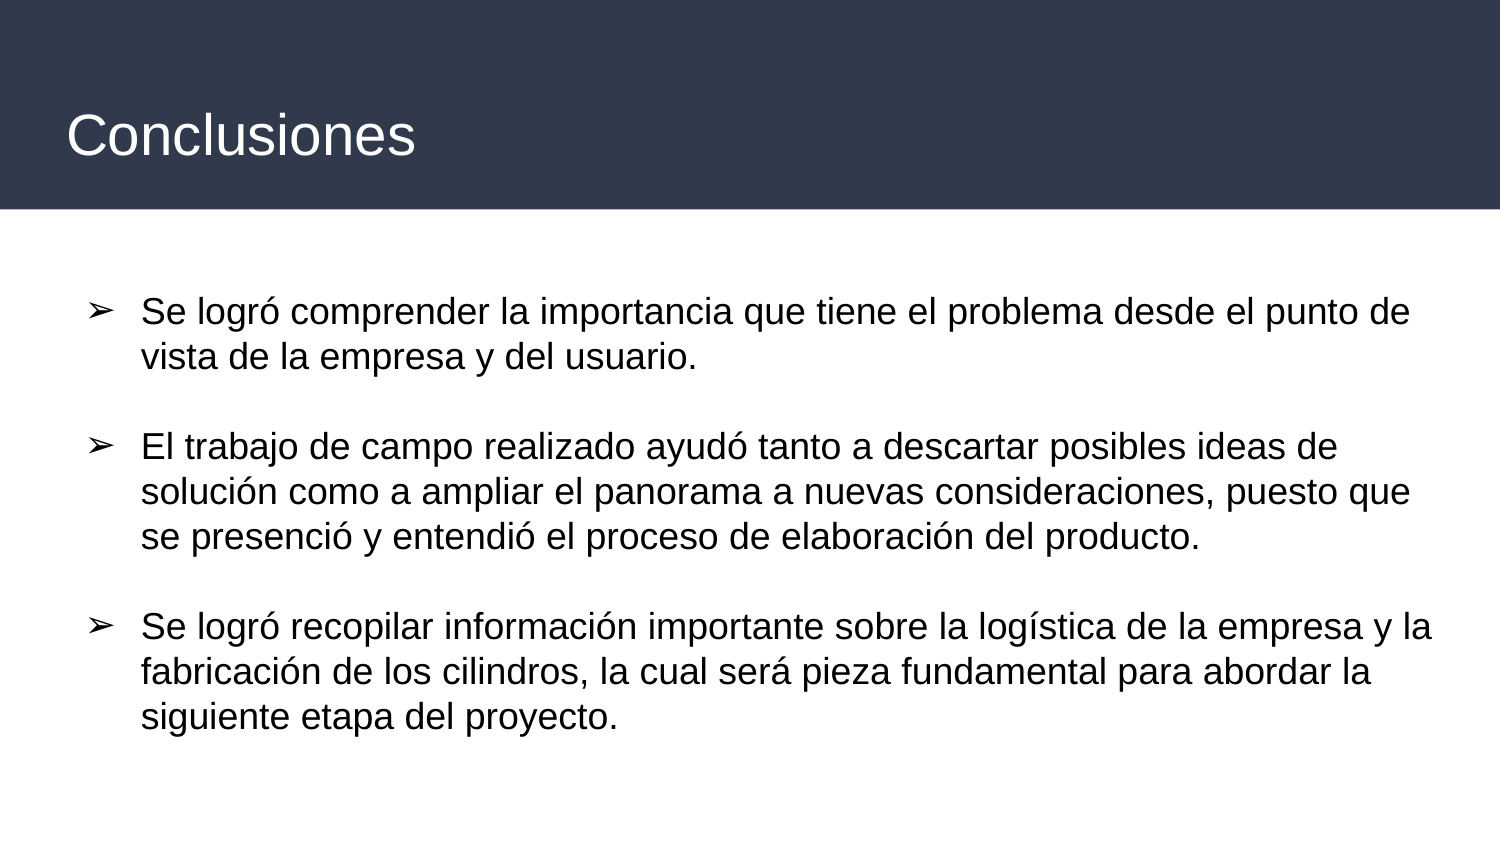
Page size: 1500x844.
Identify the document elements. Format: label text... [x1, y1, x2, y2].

title Conclusiones [51, 82, 1449, 185]
text_box Se logró comprender la importancia que tiene el problema desde el punto de vista de la empresa y del usuario. El trabajo de campo realizado ayudó tanto a descartar posibles ideas de solución como a ampliar el panorama a nuevas consideraciones, puesto que se presenció y entendió el proceso de elaboración del producto. Se logró recopilar información importante sobre la logística de la empresa y la fabricación de los cilindros, la cual será pieza fundamental para abordar la siguiente etapa del proyecto. [50, 272, 1450, 753]
